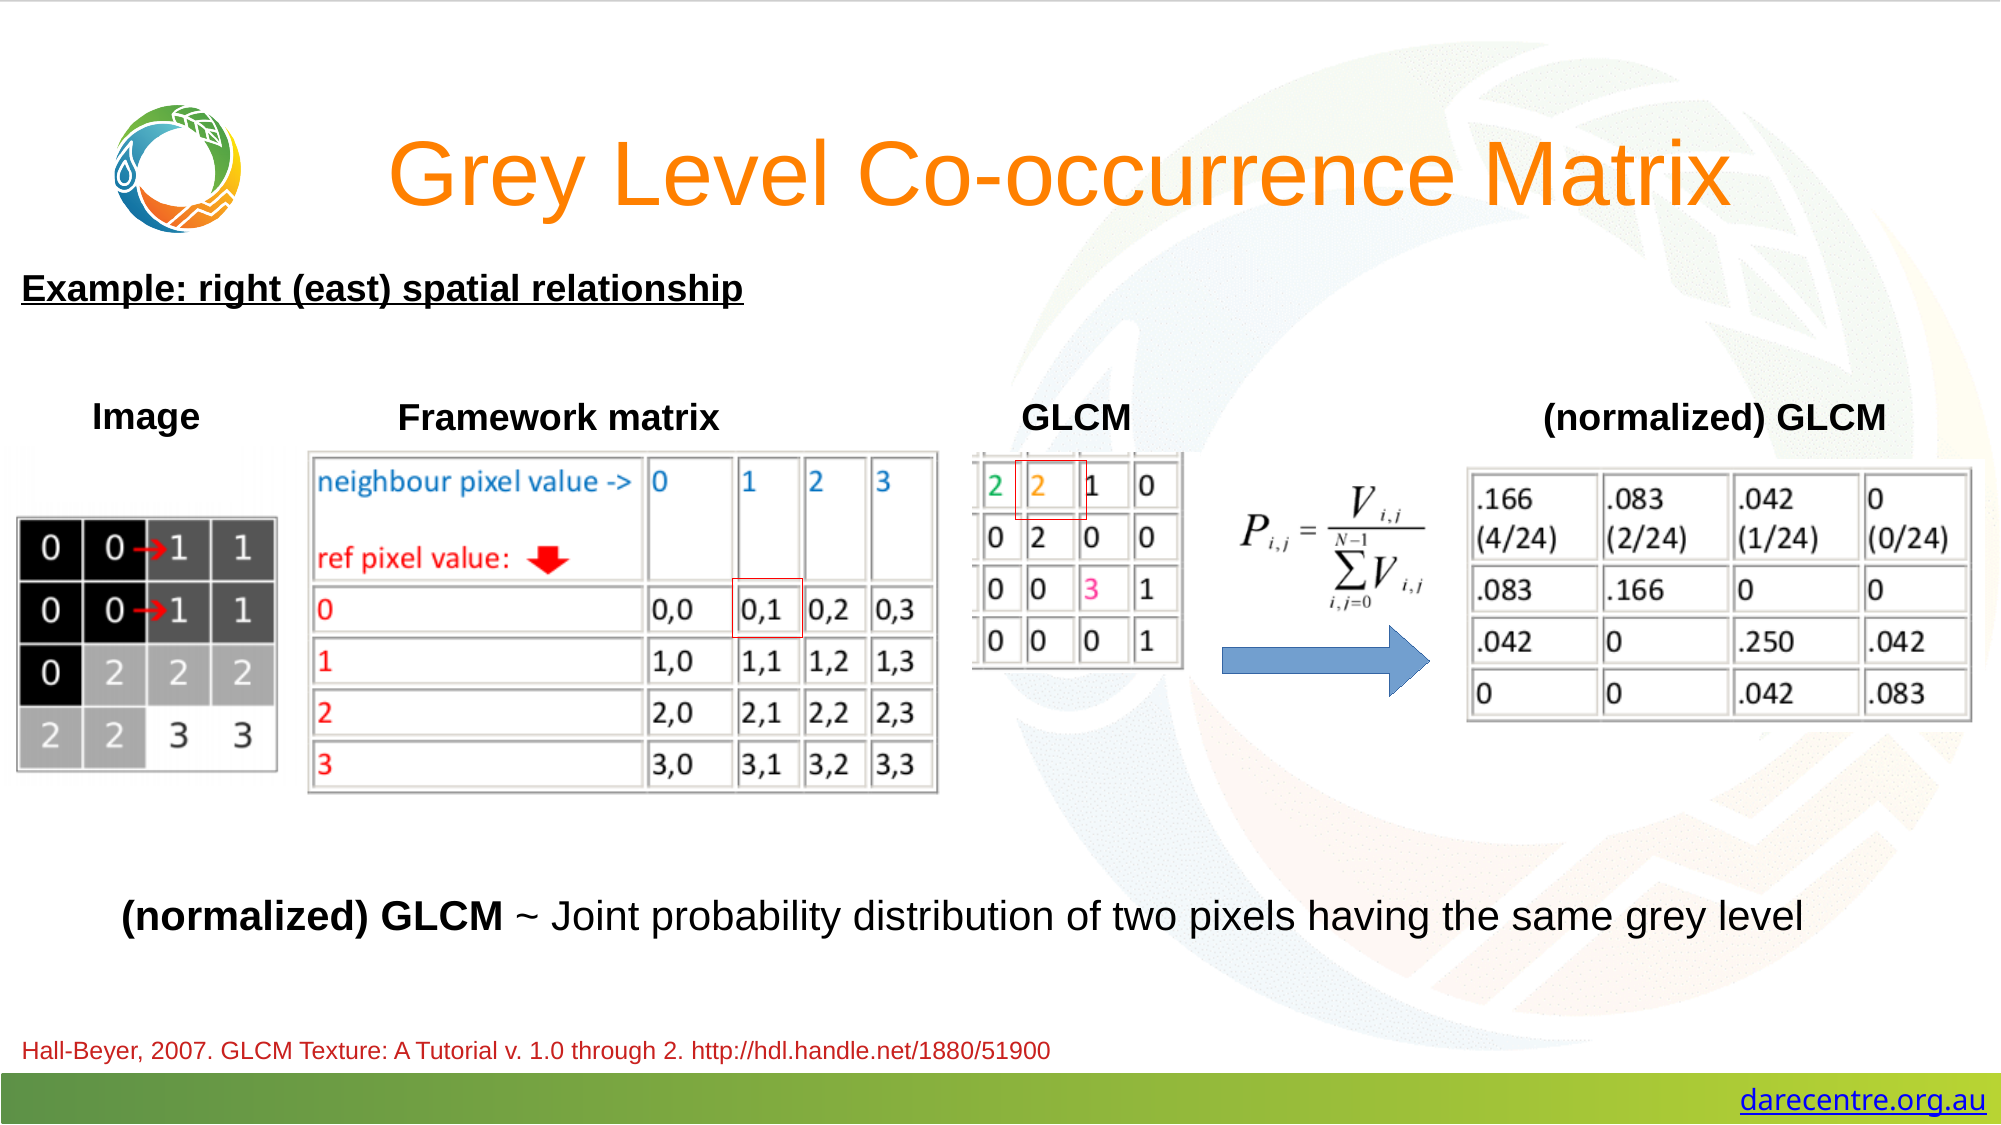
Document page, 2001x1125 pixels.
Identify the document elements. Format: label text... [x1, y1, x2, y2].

text_box Framework matrix [382, 385, 836, 438]
text_box (normalized) GLCM [1528, 385, 1973, 458]
text_box Example: right (east) spatial relationship [6, 256, 760, 313]
text_box Grey Level Co-occurrence Matrix [259, 59, 1863, 278]
text_box (normalized) GLCM ~ Joint probability distribution of two pixels having the same grey level [106, 881, 1956, 990]
text_box [1222, 634, 1430, 697]
picture [0, 0, 2001, 1125]
text_box Image [77, 384, 300, 444]
text_box Hall-Beyer, 2007. GLCM Texture: A Tutorial v. 1.0 through 2. http://hdl.handle.net/1880/51900 [6, 1027, 1713, 1099]
text_box GLCM [1006, 385, 1147, 443]
